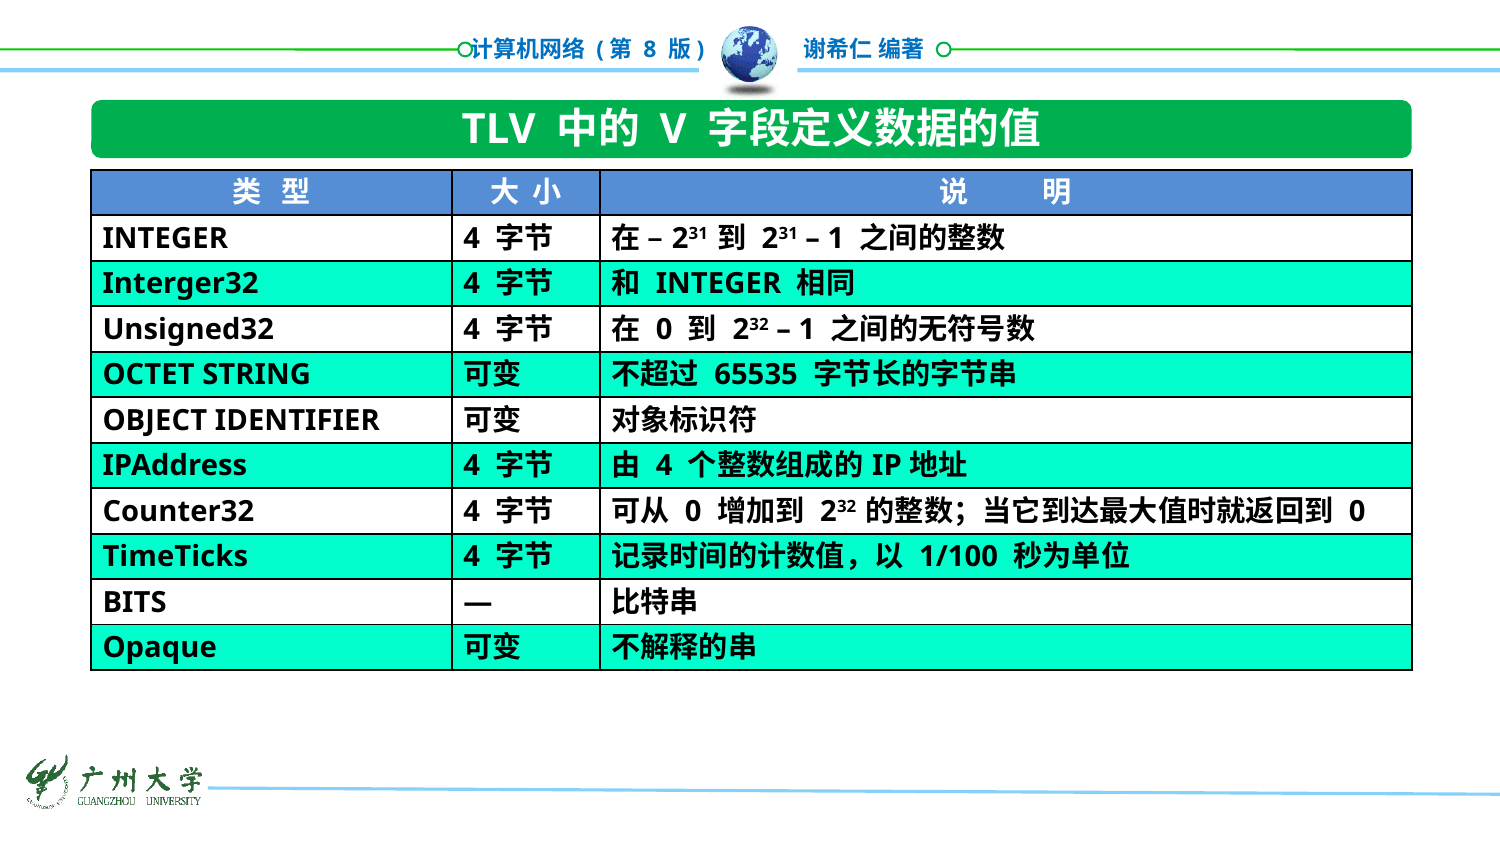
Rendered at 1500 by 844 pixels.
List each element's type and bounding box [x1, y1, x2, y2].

table_cell [453, 535, 599, 578]
table_cell [453, 307, 599, 351]
table_cell [453, 580, 599, 624]
table_cell [92, 353, 451, 396]
table_cell [92, 580, 451, 624]
table_header [92, 171, 451, 214]
table_cell [601, 580, 1411, 624]
table_cell [92, 398, 451, 442]
table_header [601, 171, 1411, 214]
table_cell [92, 444, 451, 487]
picture [719, 24, 779, 94]
table_cell [453, 398, 599, 442]
table_cell [453, 444, 599, 487]
table_cell [601, 535, 1411, 578]
table_cell [601, 353, 1411, 396]
table_cell [92, 216, 451, 260]
table_cell [601, 625, 1411, 669]
table_cell [92, 489, 451, 533]
table_cell [601, 489, 1411, 533]
table_cell [601, 216, 1411, 260]
table_cell [601, 262, 1411, 305]
table_cell [453, 625, 599, 669]
table_cell [453, 489, 599, 533]
table_cell [92, 625, 451, 669]
text_box [91, 94, 1412, 160]
table_cell [601, 398, 1411, 442]
table_header [453, 171, 599, 214]
table_cell [601, 444, 1411, 487]
table_cell [453, 216, 599, 260]
table_cell [92, 307, 451, 351]
table_cell [92, 262, 451, 305]
table_cell [92, 535, 451, 578]
table_cell [601, 307, 1411, 351]
table_cell [453, 353, 599, 396]
picture [26, 754, 202, 809]
table_cell [453, 262, 599, 305]
